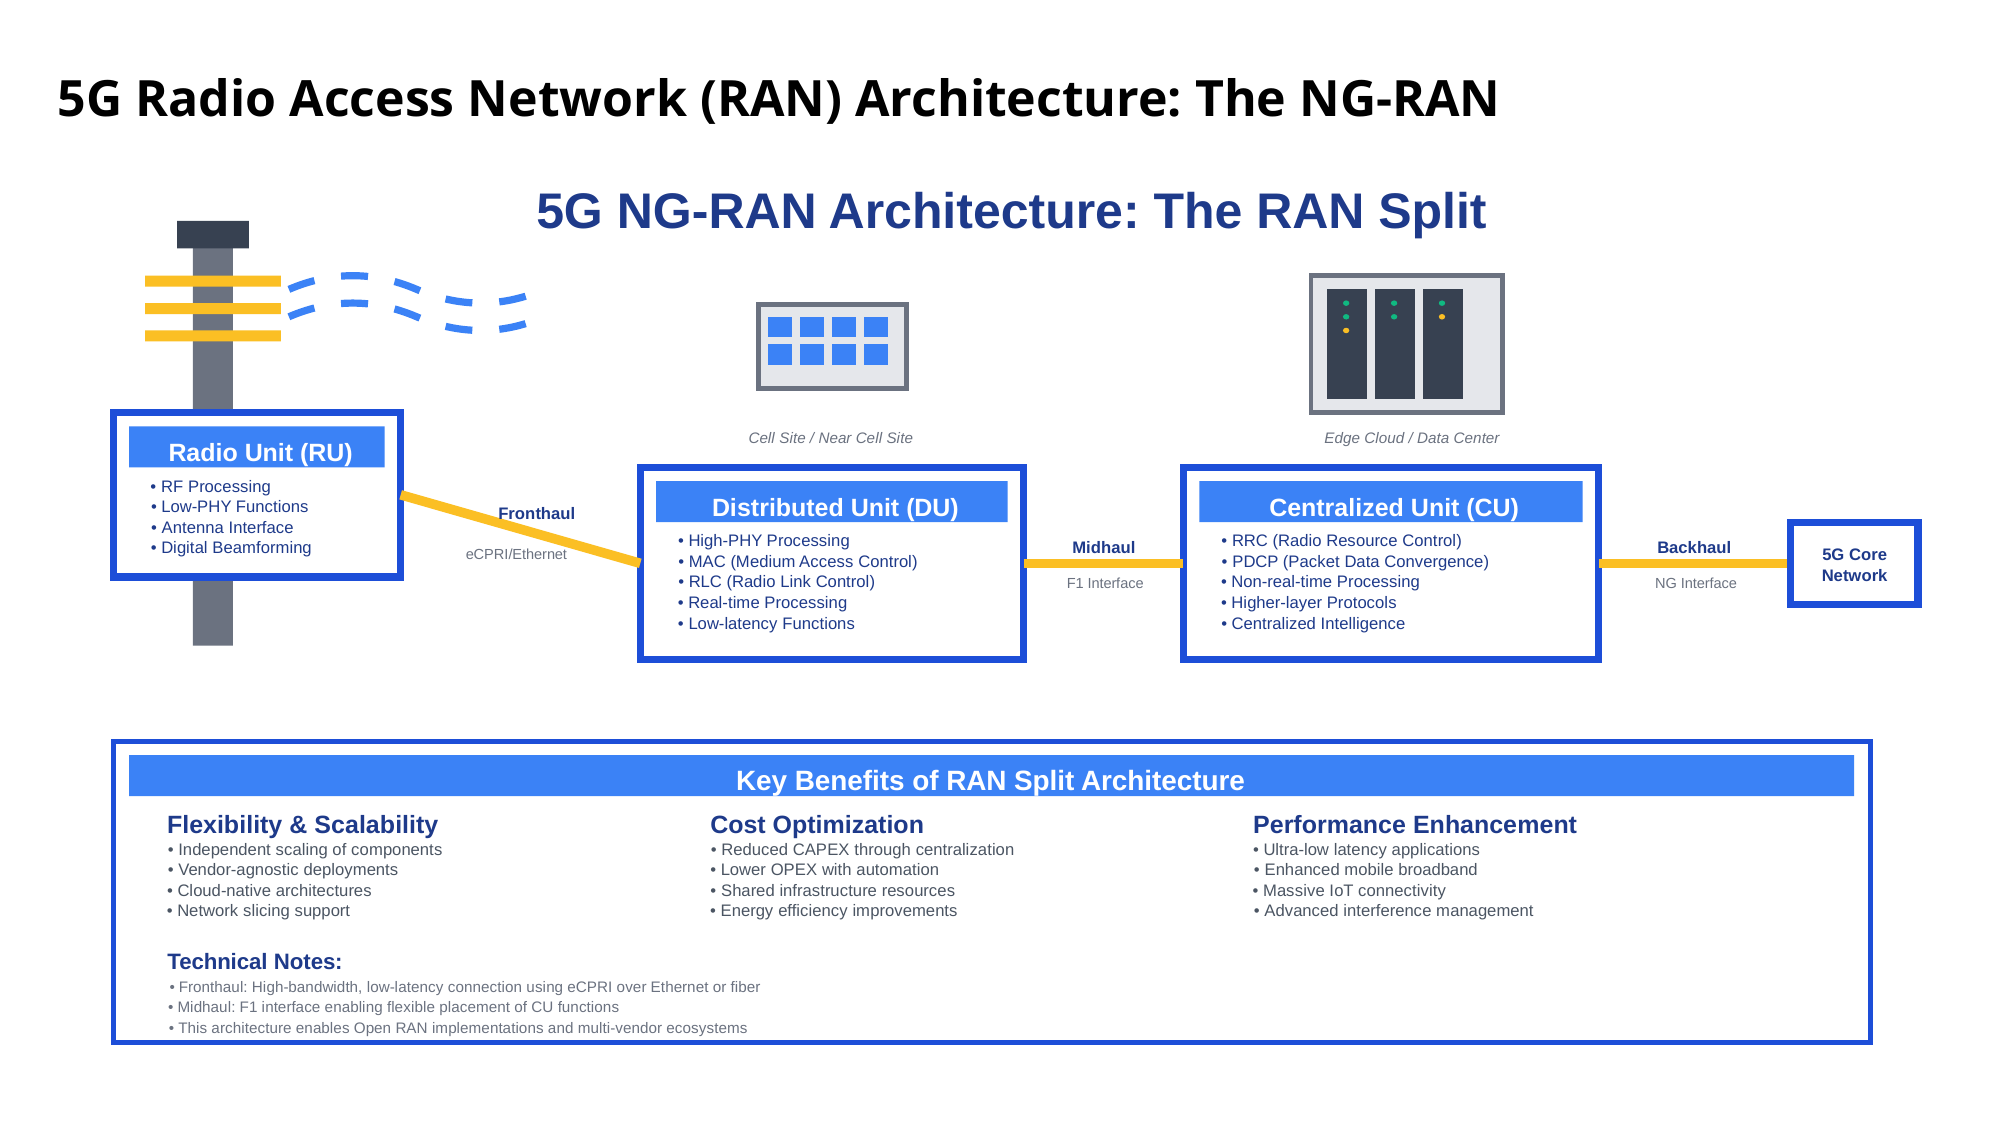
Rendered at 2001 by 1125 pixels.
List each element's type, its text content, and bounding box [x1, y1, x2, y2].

text_box • Midhaul: F1 interface enabling flexible placement of CU functions [153, 989, 635, 1023]
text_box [640, 304, 1024, 660]
text_box 5G NG-RAN Architecture: The RAN Split [521, 170, 1503, 246]
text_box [113, 220, 545, 646]
text_box 5G Core [1807, 536, 1903, 557]
text_box eCPRI/Ethernet [545, 537, 583, 570]
text_box • Fronthaul: High-bandwidth, low-latency connection using eCPRI over Ethernet or fiber [154, 969, 775, 1003]
text_box Midhaul [1057, 529, 1151, 565]
text_box Backhaul [1642, 529, 1747, 565]
text_box [113, 741, 1871, 1043]
text_box Key Benefits of RAN Split Architecture [721, 755, 1261, 801]
text_box Network [1807, 557, 1903, 592]
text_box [1183, 275, 1599, 660]
title 5G Radio Access Network (RAN) Architecture: The NG-RAN [42, 58, 1615, 142]
text_box F1 Interface [1052, 566, 1159, 599]
text_box [1790, 522, 1918, 605]
text_box NG Interface [1640, 566, 1752, 599]
text_box • This architecture enables Open RAN implementations and multi-vendor ecosystems [154, 1010, 763, 1044]
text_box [151, 801, 1594, 929]
text_box Technical Notes: [152, 939, 359, 981]
text_box [1261, 755, 1855, 797]
text_box [129, 755, 721, 797]
text_box Fronthaul [545, 495, 591, 531]
